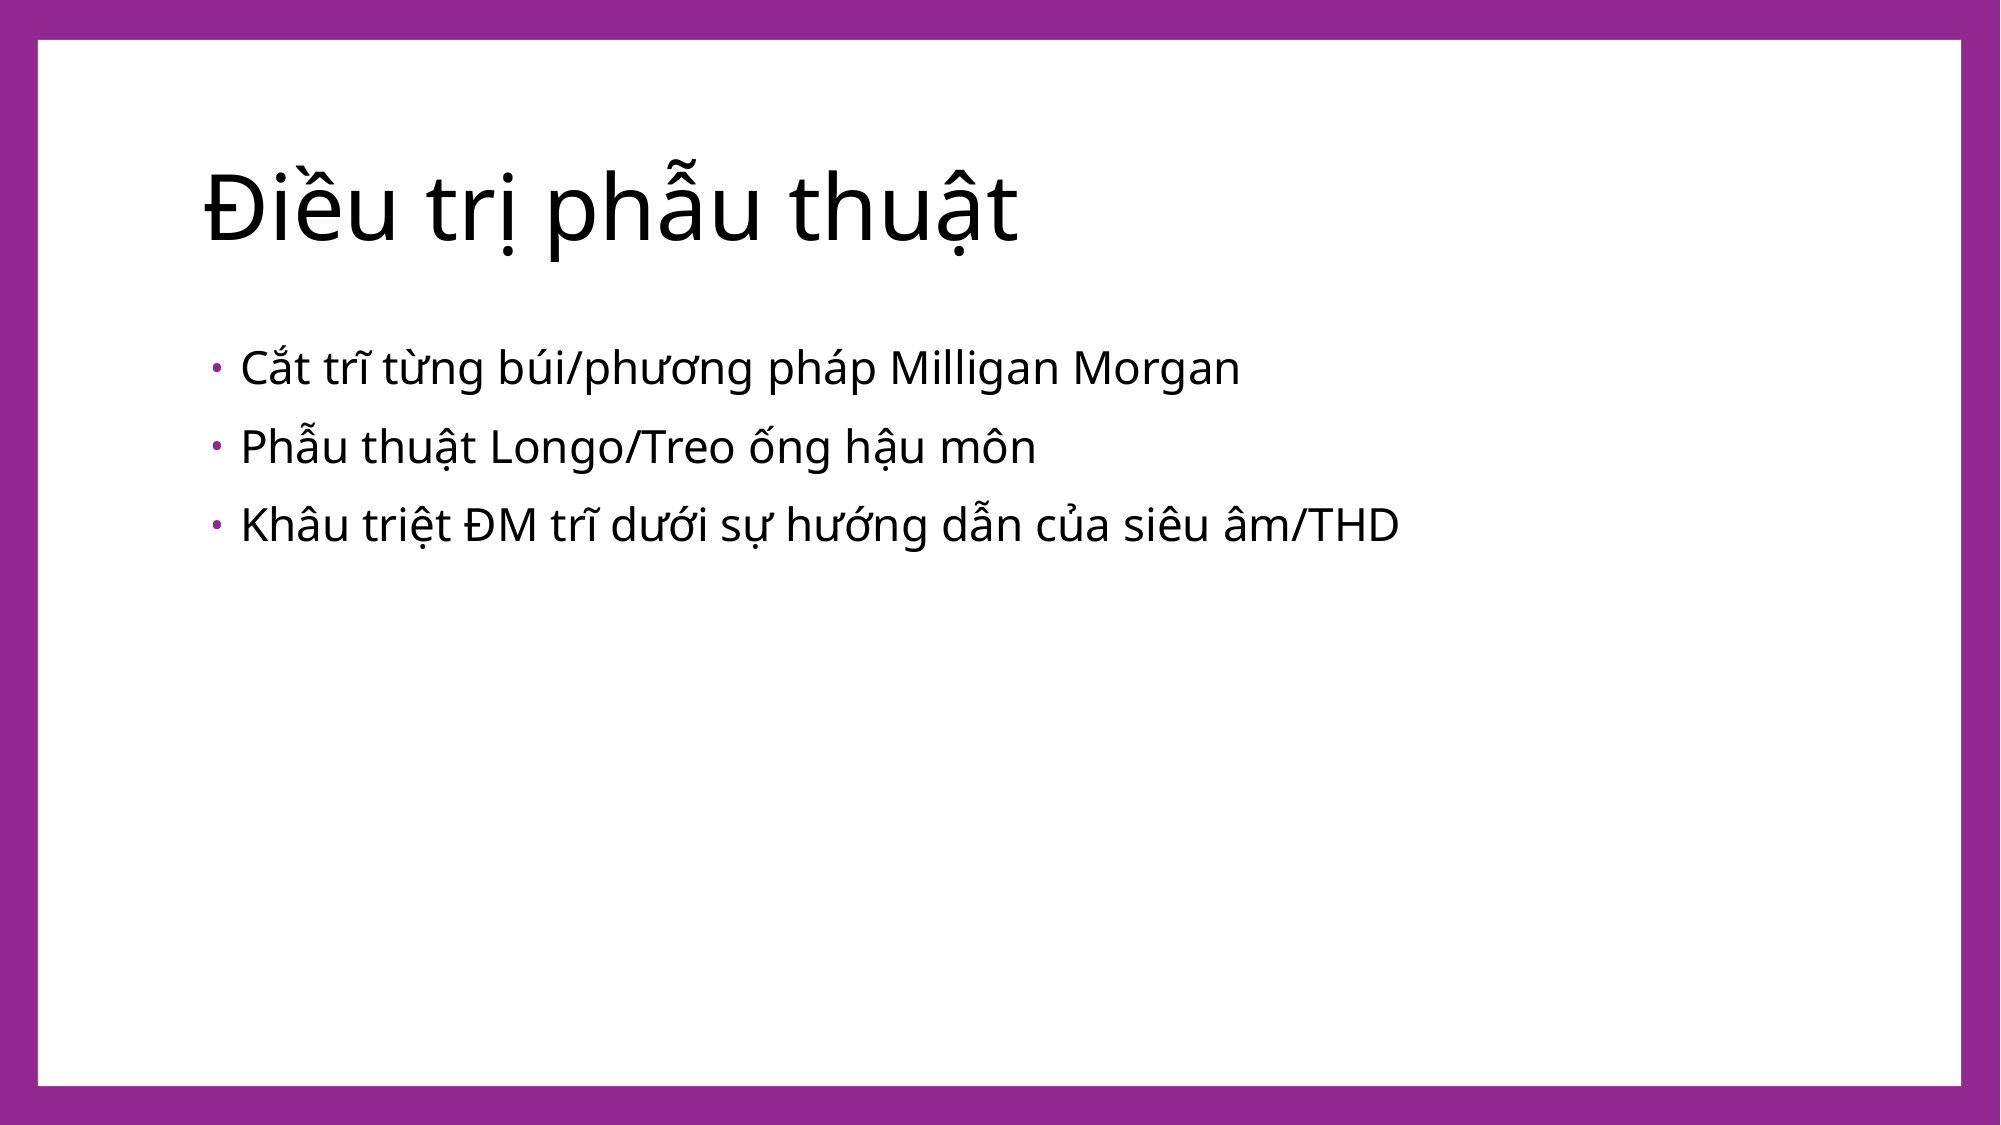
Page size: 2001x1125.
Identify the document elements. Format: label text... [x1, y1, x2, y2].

title Điều trị phẫu thuật [187, 99, 1808, 323]
list Cắt trĩ từng búi/phương pháp Milligan Morgan Phẫu thuật Longo/Treo ống hậu môn Khâu triệt ĐM trĩ dưới sự hướng dẫn của siêu âm/THD [187, 337, 1808, 1000]
